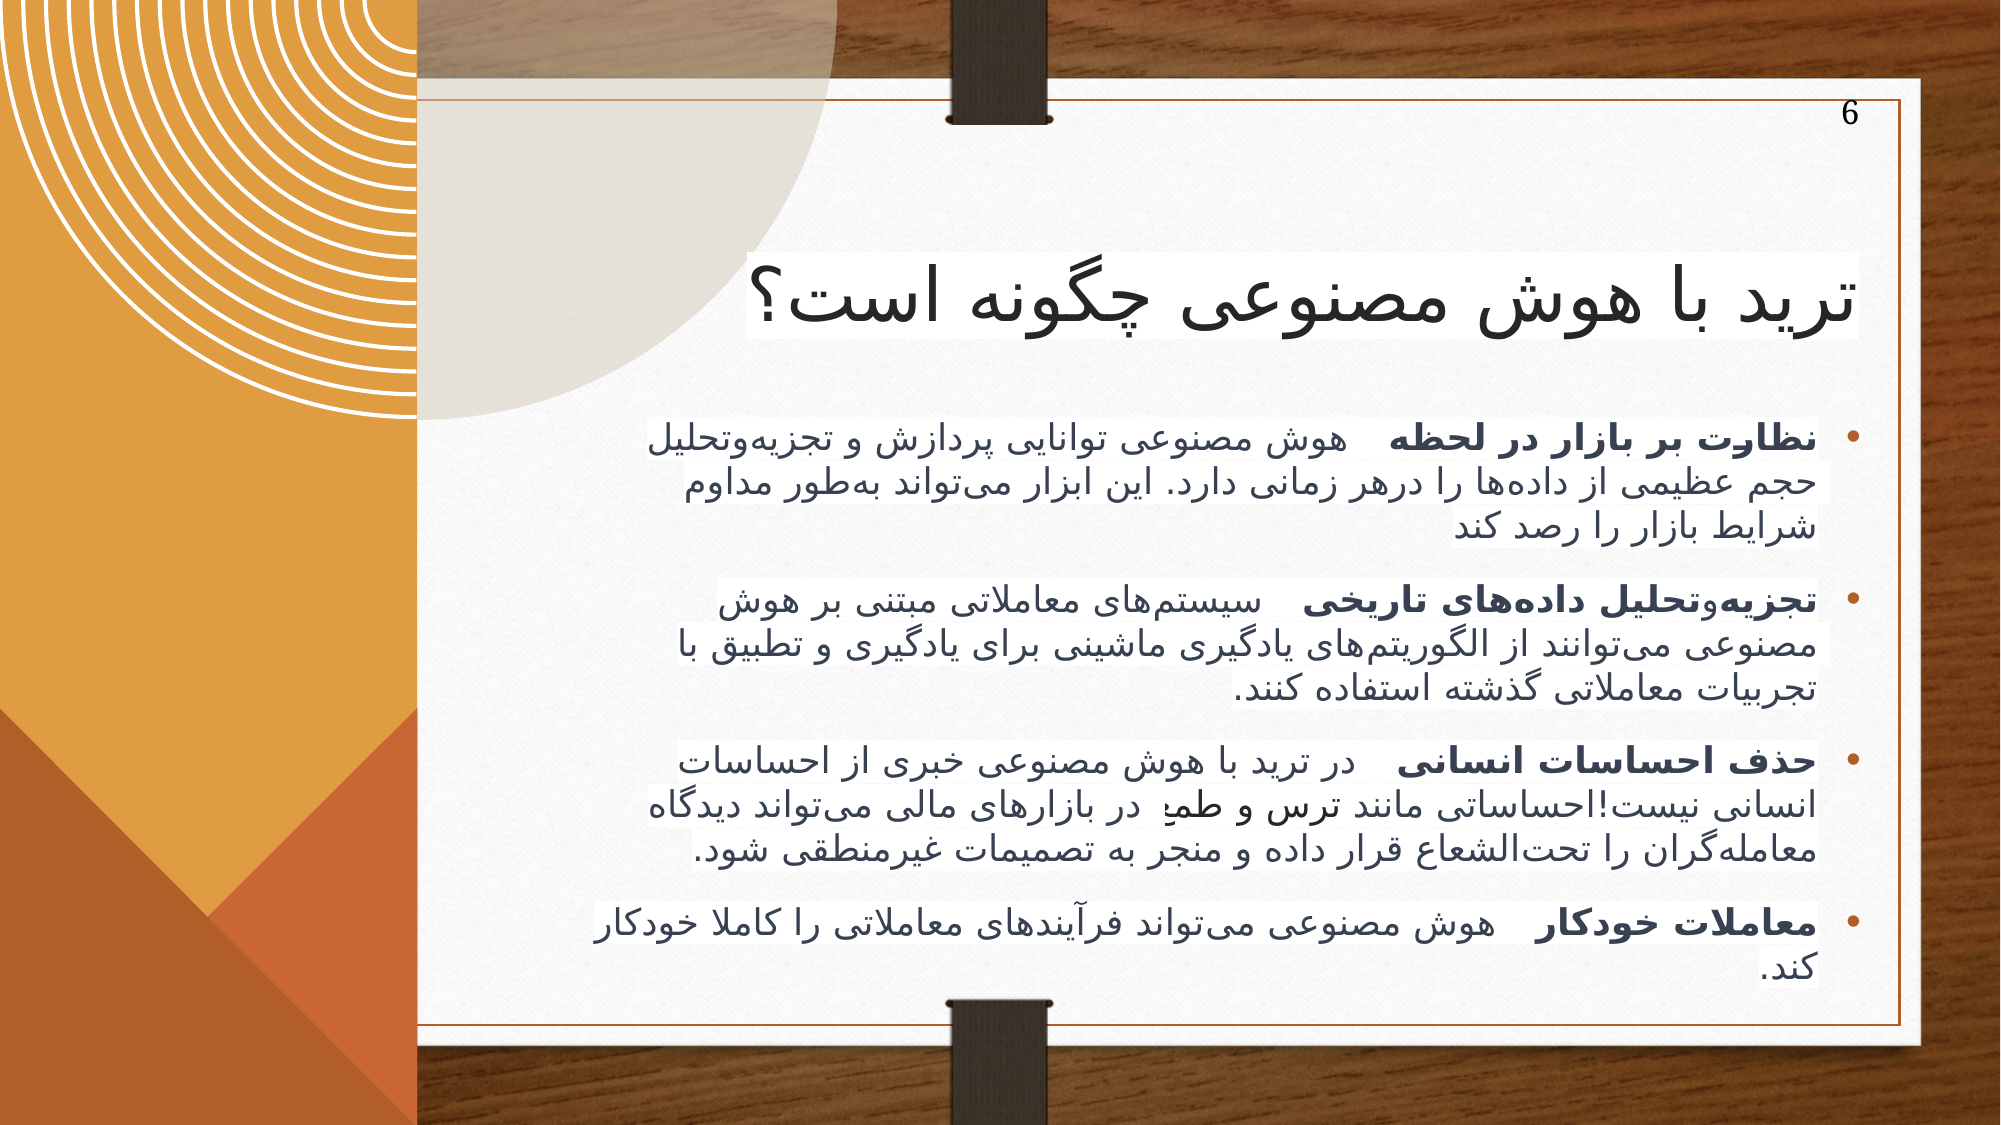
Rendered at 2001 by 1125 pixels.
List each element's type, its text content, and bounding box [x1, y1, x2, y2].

list نظارت بر بازار در لحظه : هوش مصنوعی توانایی پردازش و تجزیه‌وتحلیل حجم عظیمی از داده‌ها را درهر زمانی دارد. این ابزار می‌تواند به‌طور مداوم شرایط بازار را رصد کند تجزیه‌وتحلیل داده‌های تاریخی : سیستم‌های معاملاتی مبتنی بر هوش مصنوعی می‌توانند از الگوریتم‌های یادگیری ماشینی برای یادگیری و تطبیق با تجربیات معاملاتی گذشته استفاده کنند. حذف احساسات انسانی : در ترید با هوش مصنوعی خبری از احساسات انسانی نیست!احساساتی مانند ترس و طمع در بازارهای مالی می‌تواند دیدگاه معامله‌گران را تحت‌الشعاع قرار داده و منجر به تصمیمات غیرمنطقی شود. معاملات خودکار : هوش مصنوعی می‌تواند فرآیندهای معاملاتی را کاملا خودکار کند. [567, 414, 1875, 988]
slide_number 6 [1699, 75, 1875, 153]
picture [418, 1026, 948, 1125]
picture [418, 0, 2001, 1125]
picture [826, 0, 948, 99]
title ترید با هوش مصنوعی چگونه است؟ [567, 173, 1875, 337]
